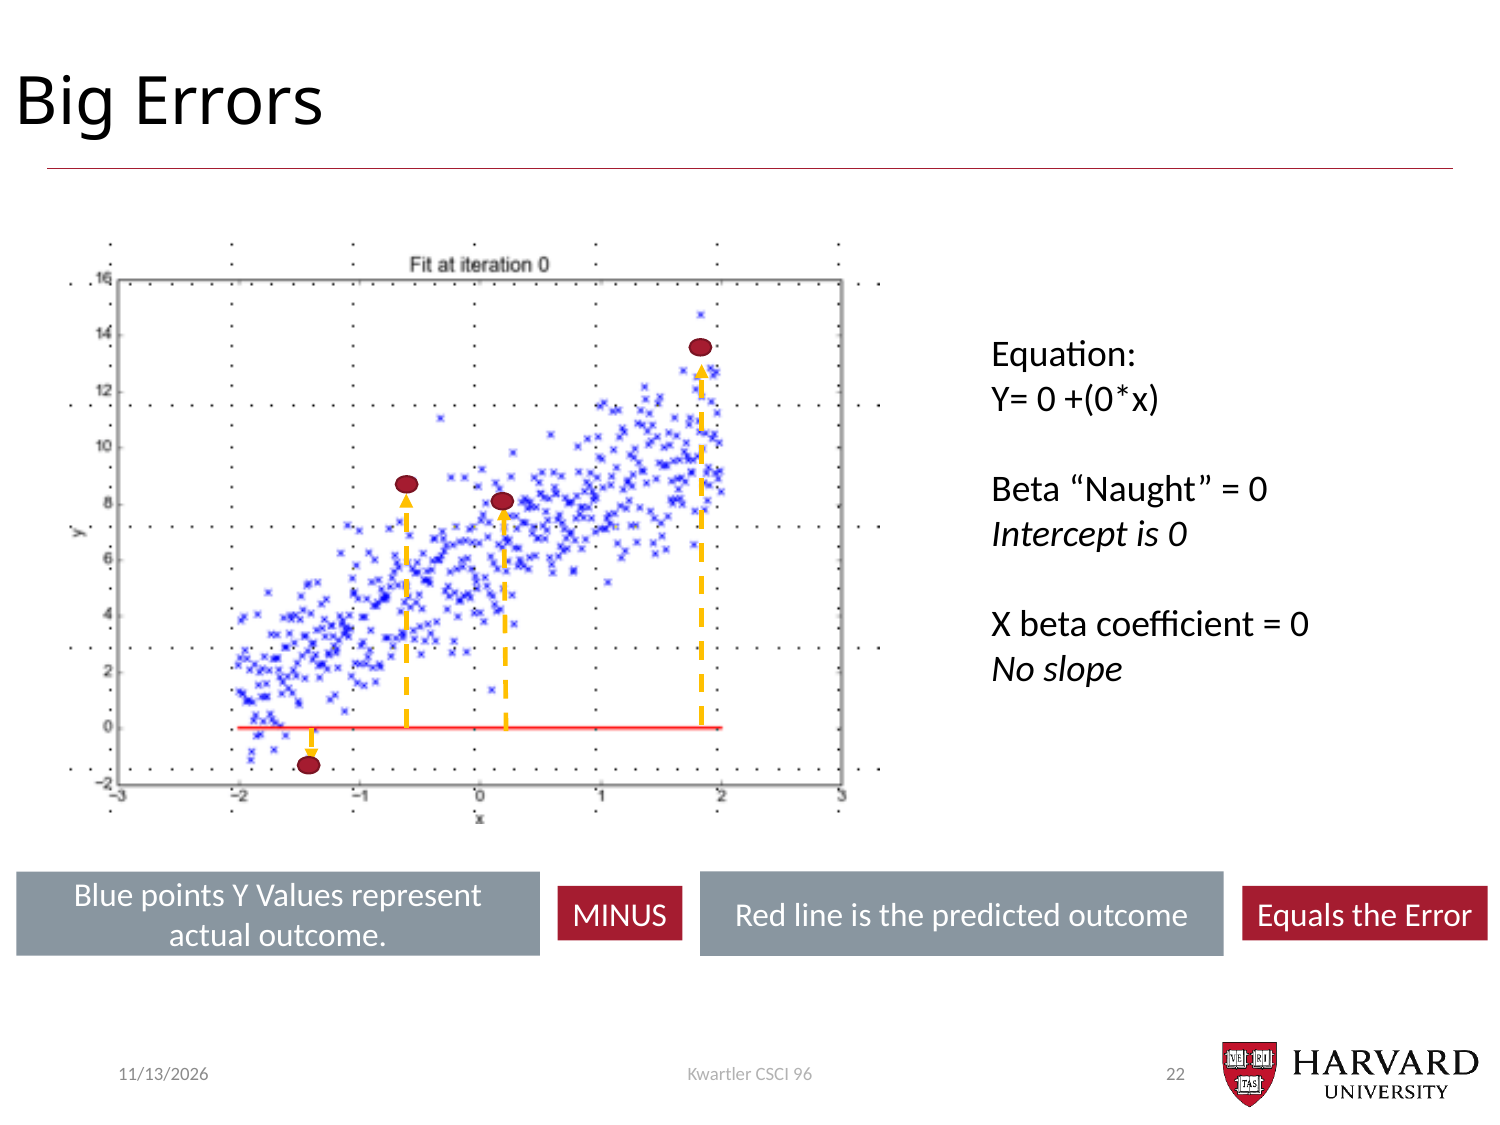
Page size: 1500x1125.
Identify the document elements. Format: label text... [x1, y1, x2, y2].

footer Kwartler CSCI 96 [496, 1042, 1004, 1103]
picture [68, 233, 880, 824]
text_box Red line is the predicted outcome [699, 870, 1225, 957]
text_box Equals the Error [1242, 885, 1488, 941]
text_box Equation: Y= 0 +(0*x) Beta “Naught” = 0 Intercept is 0 X beta coefficient = 0 No slope [976, 321, 1333, 742]
text_box MINUS [557, 885, 683, 941]
text_box Blue points Y Values represent actual outcome. [15, 871, 541, 957]
slide_number 22 [1059, 1042, 1200, 1103]
picture [1200, 1024, 1500, 1125]
title Big Errors [0, 59, 1466, 157]
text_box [503, 506, 507, 732]
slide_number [103, 1042, 441, 1103]
